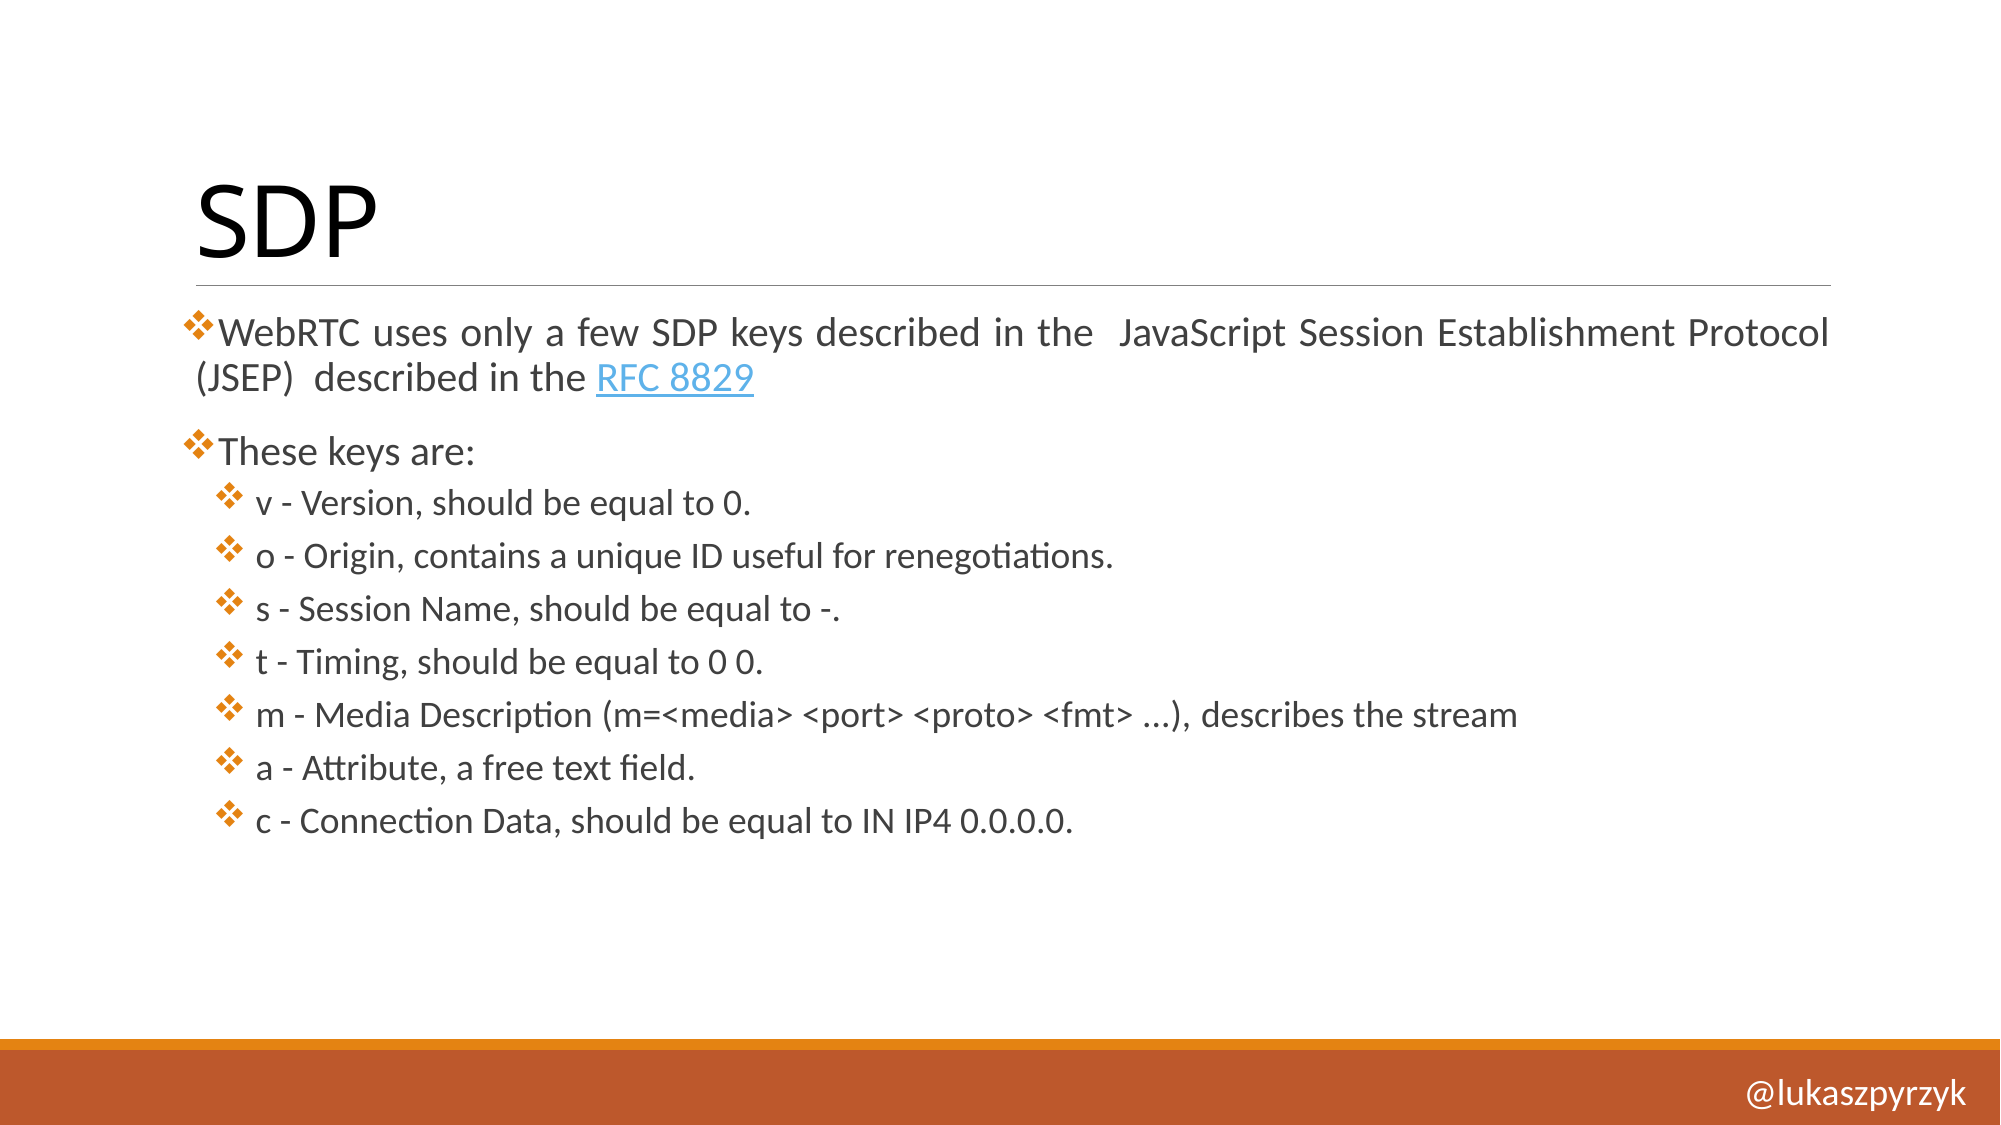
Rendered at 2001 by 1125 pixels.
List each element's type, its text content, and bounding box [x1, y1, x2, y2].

title SDP [180, 47, 1830, 285]
text_box @lukaszpyrzyk [1728, 1060, 1982, 1121]
list WebRTC uses only a few SDP keys described in the JavaScript Session Establishment Protocol (JSEP) described in the RFC 8829 These keys are: v - Version, should be equal to 0. o - Origin, contains a unique ID useful for renegotiations. s - Session Name, should be equal to -. t - Timing, should be equal to 0 0. m - Media Description (m=<media> <port> <proto> <fmt> ...), describes the stream a - Attribute, a free text field. c - Connection Data, should be equal to IN IP4 0.0.0.0. [180, 302, 1830, 963]
